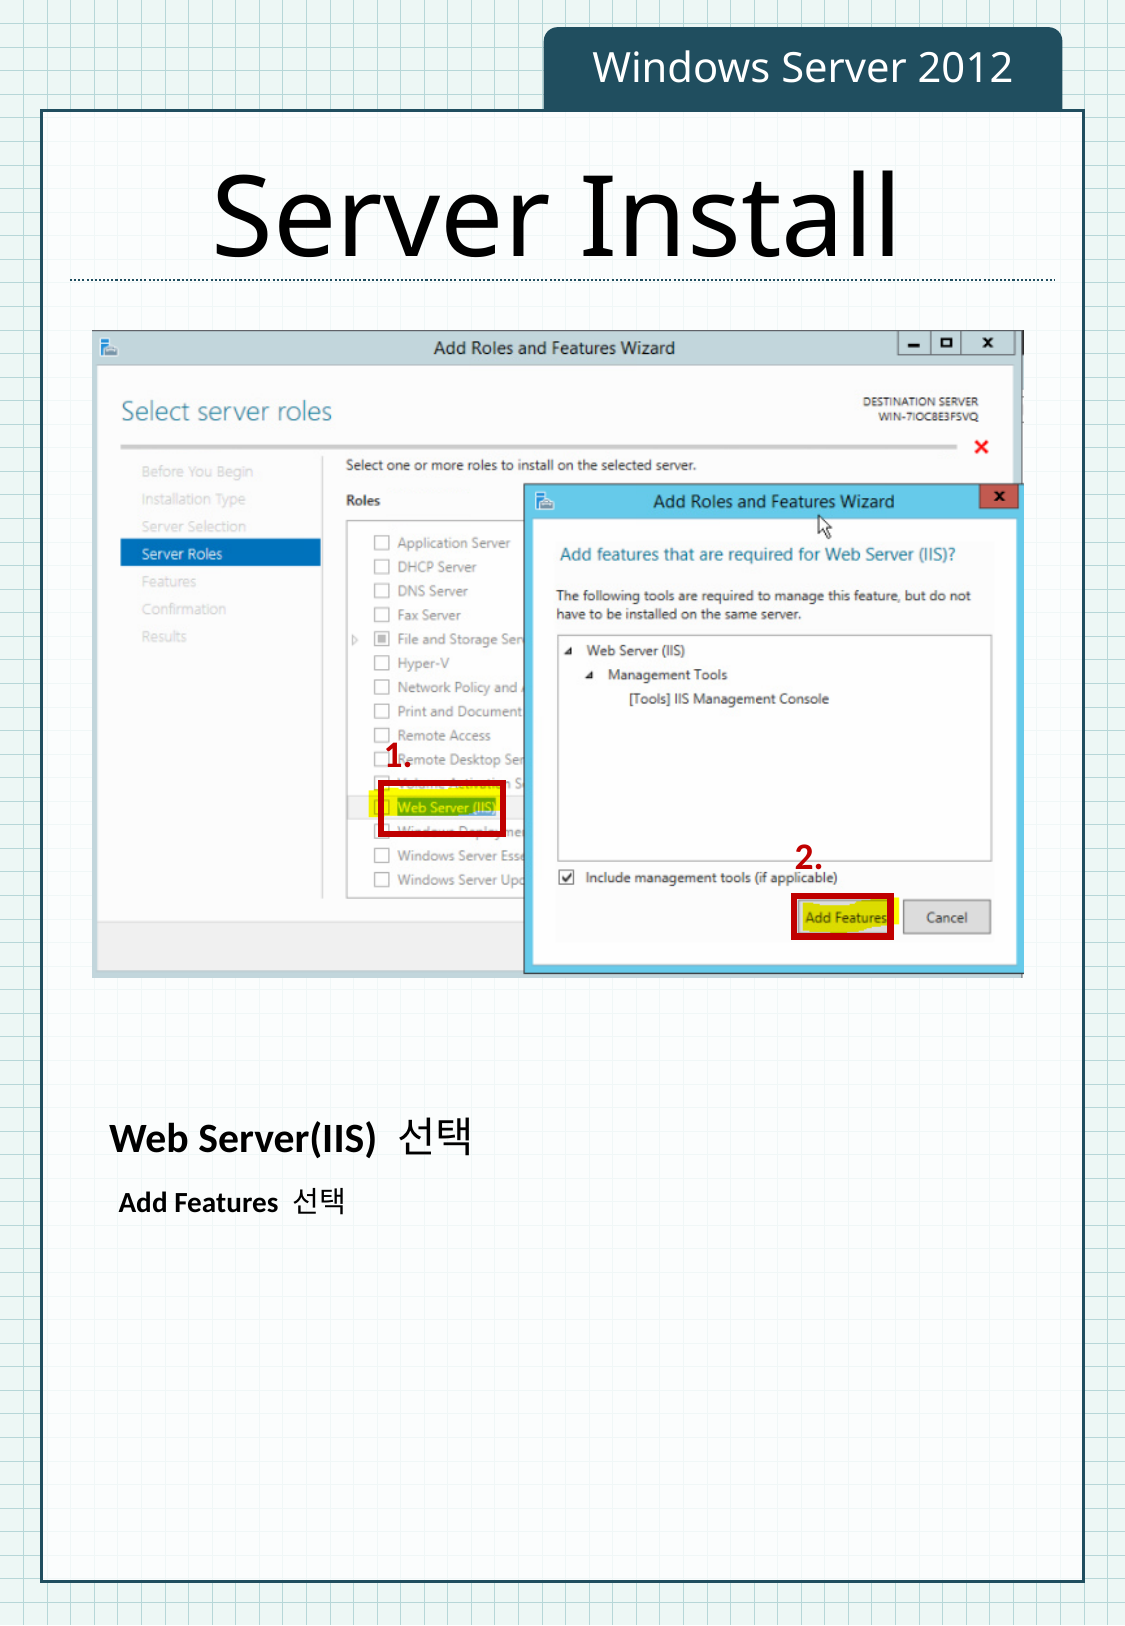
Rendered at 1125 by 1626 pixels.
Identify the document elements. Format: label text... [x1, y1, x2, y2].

text_box [542, 26, 1064, 112]
text_box Windows Server 2012 [560, 35, 1046, 103]
text_box Server Install [91, 162, 1024, 278]
text_box [41, 109, 1084, 1582]
picture [92, 330, 1024, 978]
list Web Server(IIS) 선택 Add Features 선택 [94, 1101, 1028, 1236]
